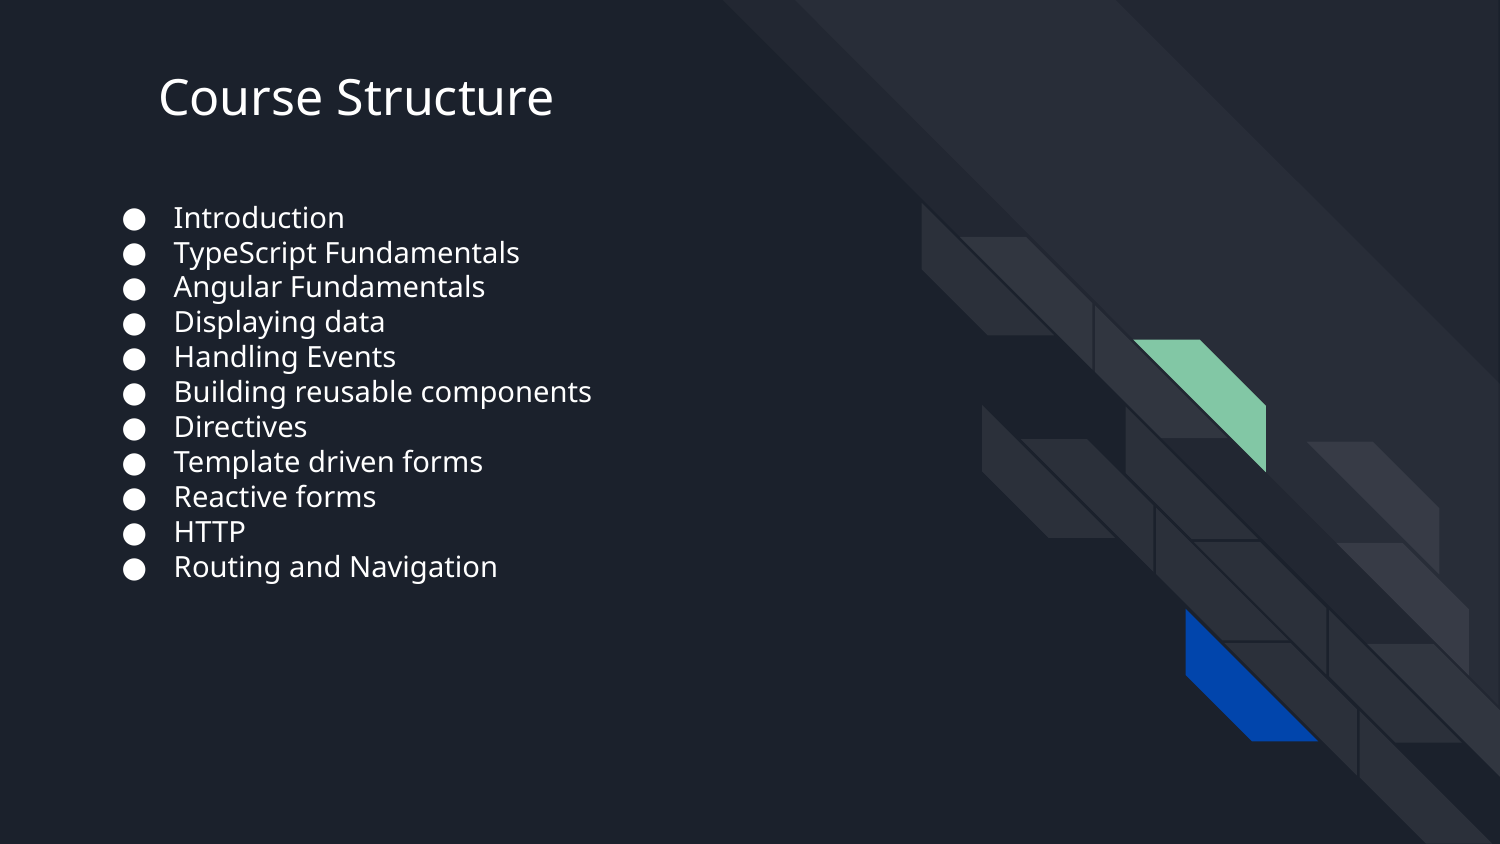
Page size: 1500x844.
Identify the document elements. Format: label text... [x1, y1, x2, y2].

text_box Introduction TypeScript Fundamentals Angular Fundamentals Displaying data Handling Events Building reusable components Directives Template driven forms Reactive forms HTTP Routing and Navigation [83, 183, 1326, 766]
title Course Structure [143, 50, 1298, 131]
